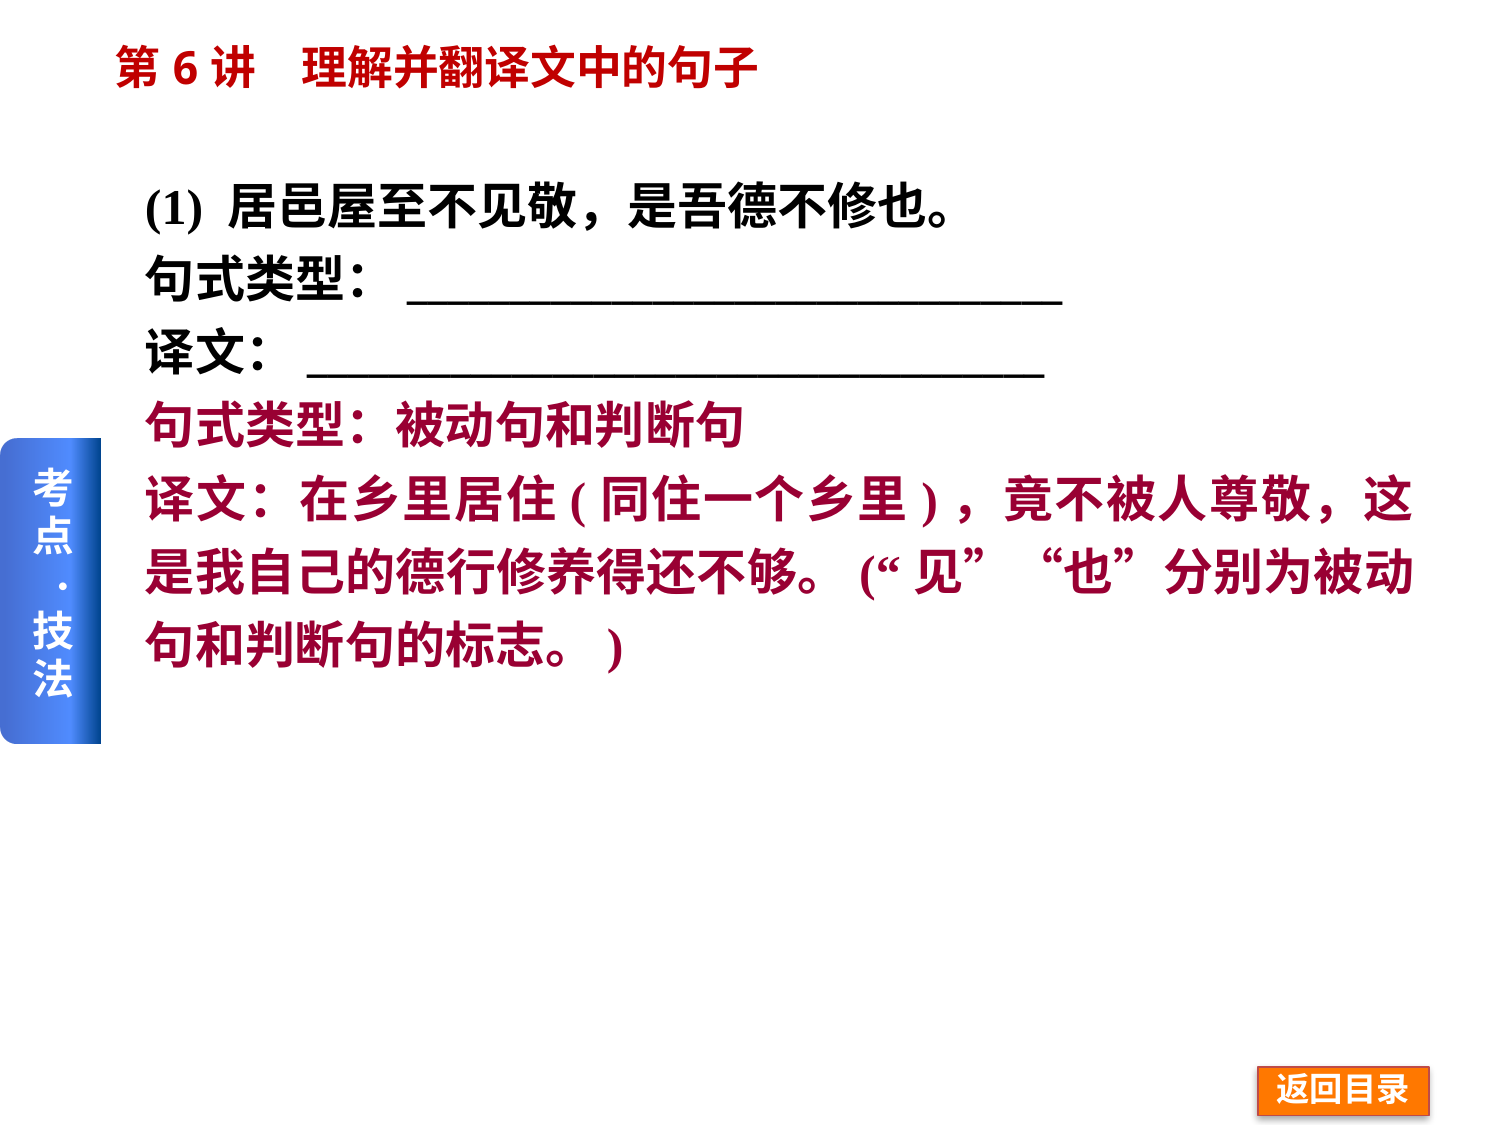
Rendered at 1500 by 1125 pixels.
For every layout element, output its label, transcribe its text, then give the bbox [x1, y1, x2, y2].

text_box 第6讲 理解并翻译文中的句子 [100, 27, 1199, 106]
text_box 返回目录 [1257, 1066, 1430, 1116]
list (1) 居邑屋至不见敬，是吾德不修也。 句式类型：________________________________ 译文：____________________________________ 句式类型：被动句和判断句 译文：在乡里居住(同住一个乡里)，竟不被人尊敬，这是我自己的德行修养得还不够。(“见”“也”分别为被动句和判断句的标志。) [129, 153, 1430, 1040]
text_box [0, 438, 101, 764]
